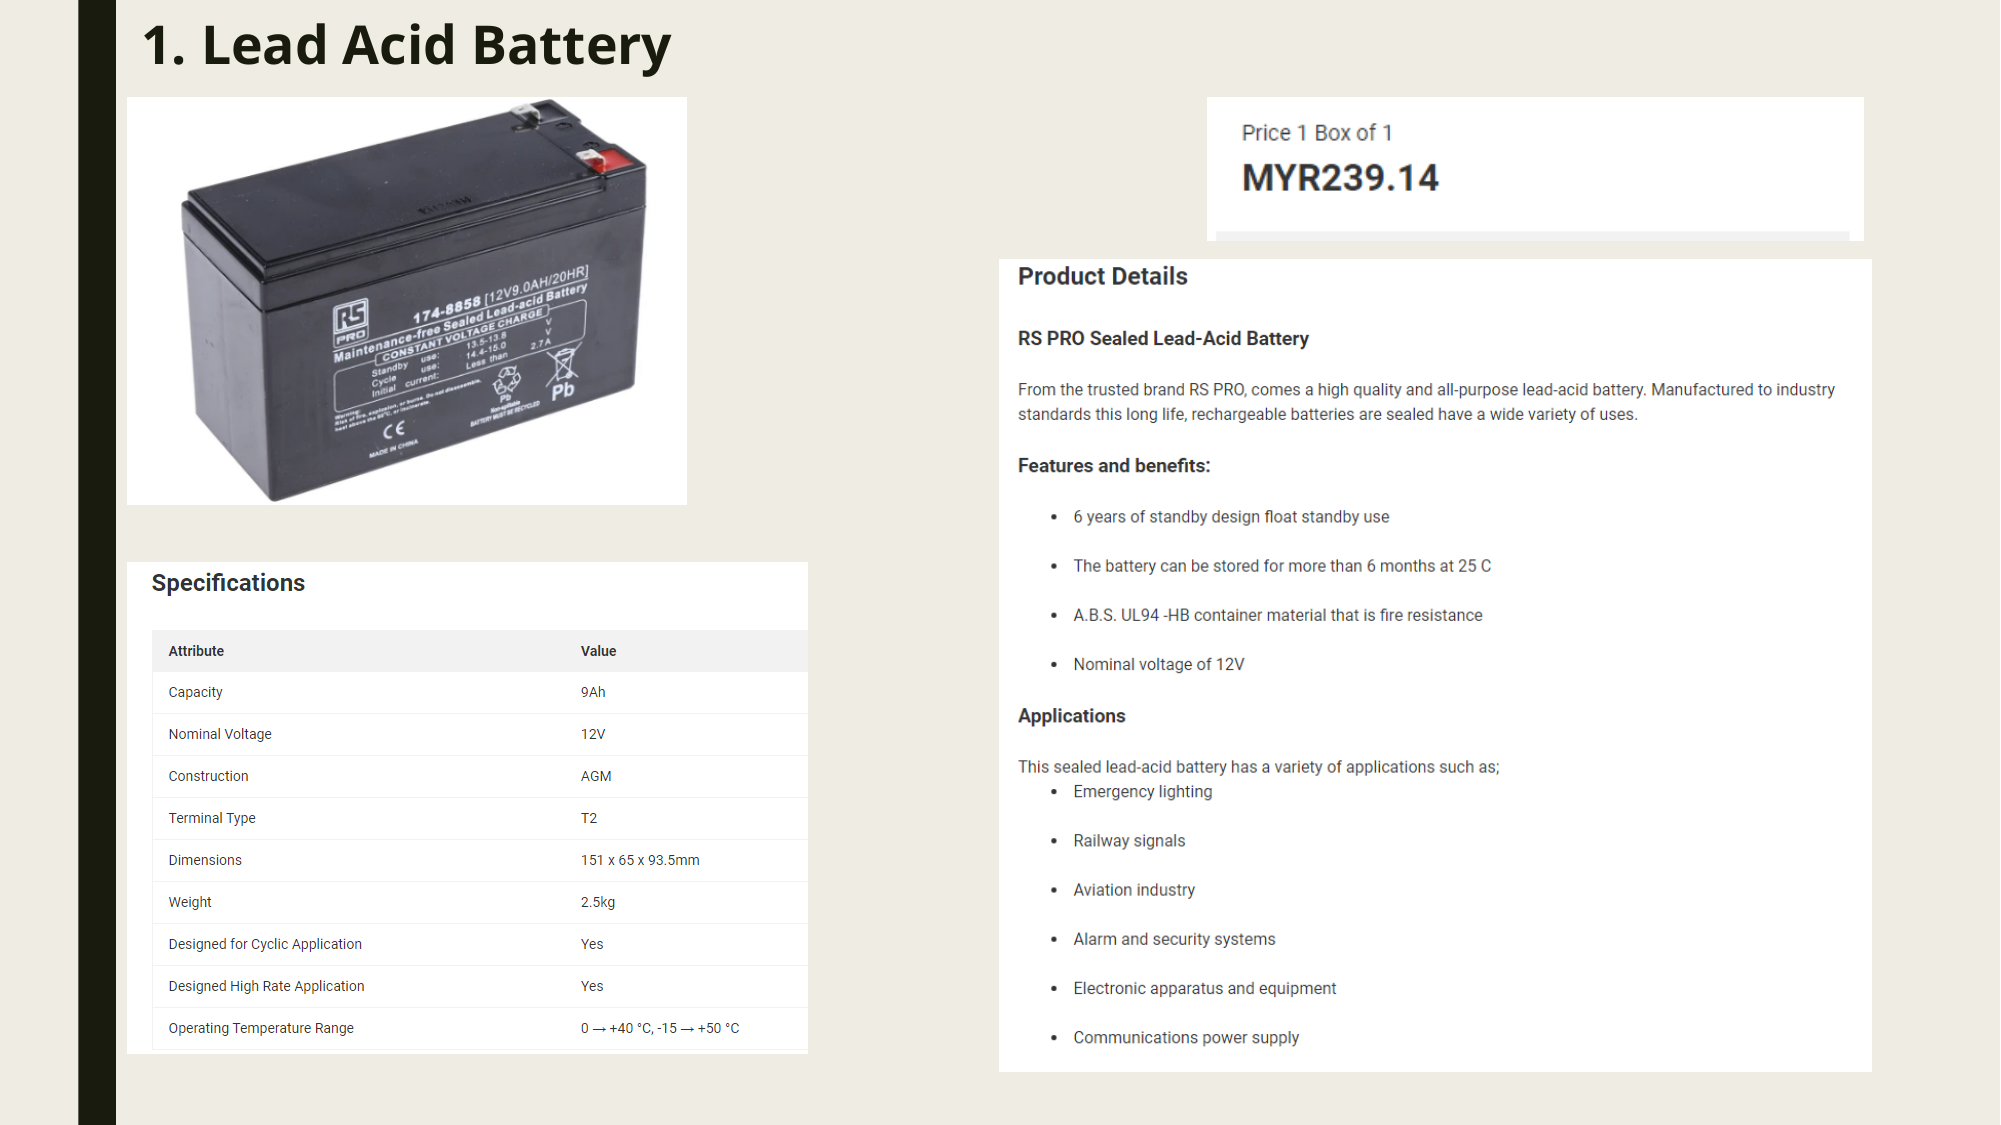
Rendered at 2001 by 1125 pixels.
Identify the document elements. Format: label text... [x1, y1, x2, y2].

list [127, 97, 687, 505]
picture [127, 562, 808, 1054]
picture [1207, 97, 1864, 241]
title 1. Lead Acid Battery [126, 11, 703, 98]
picture [999, 259, 1872, 1072]
